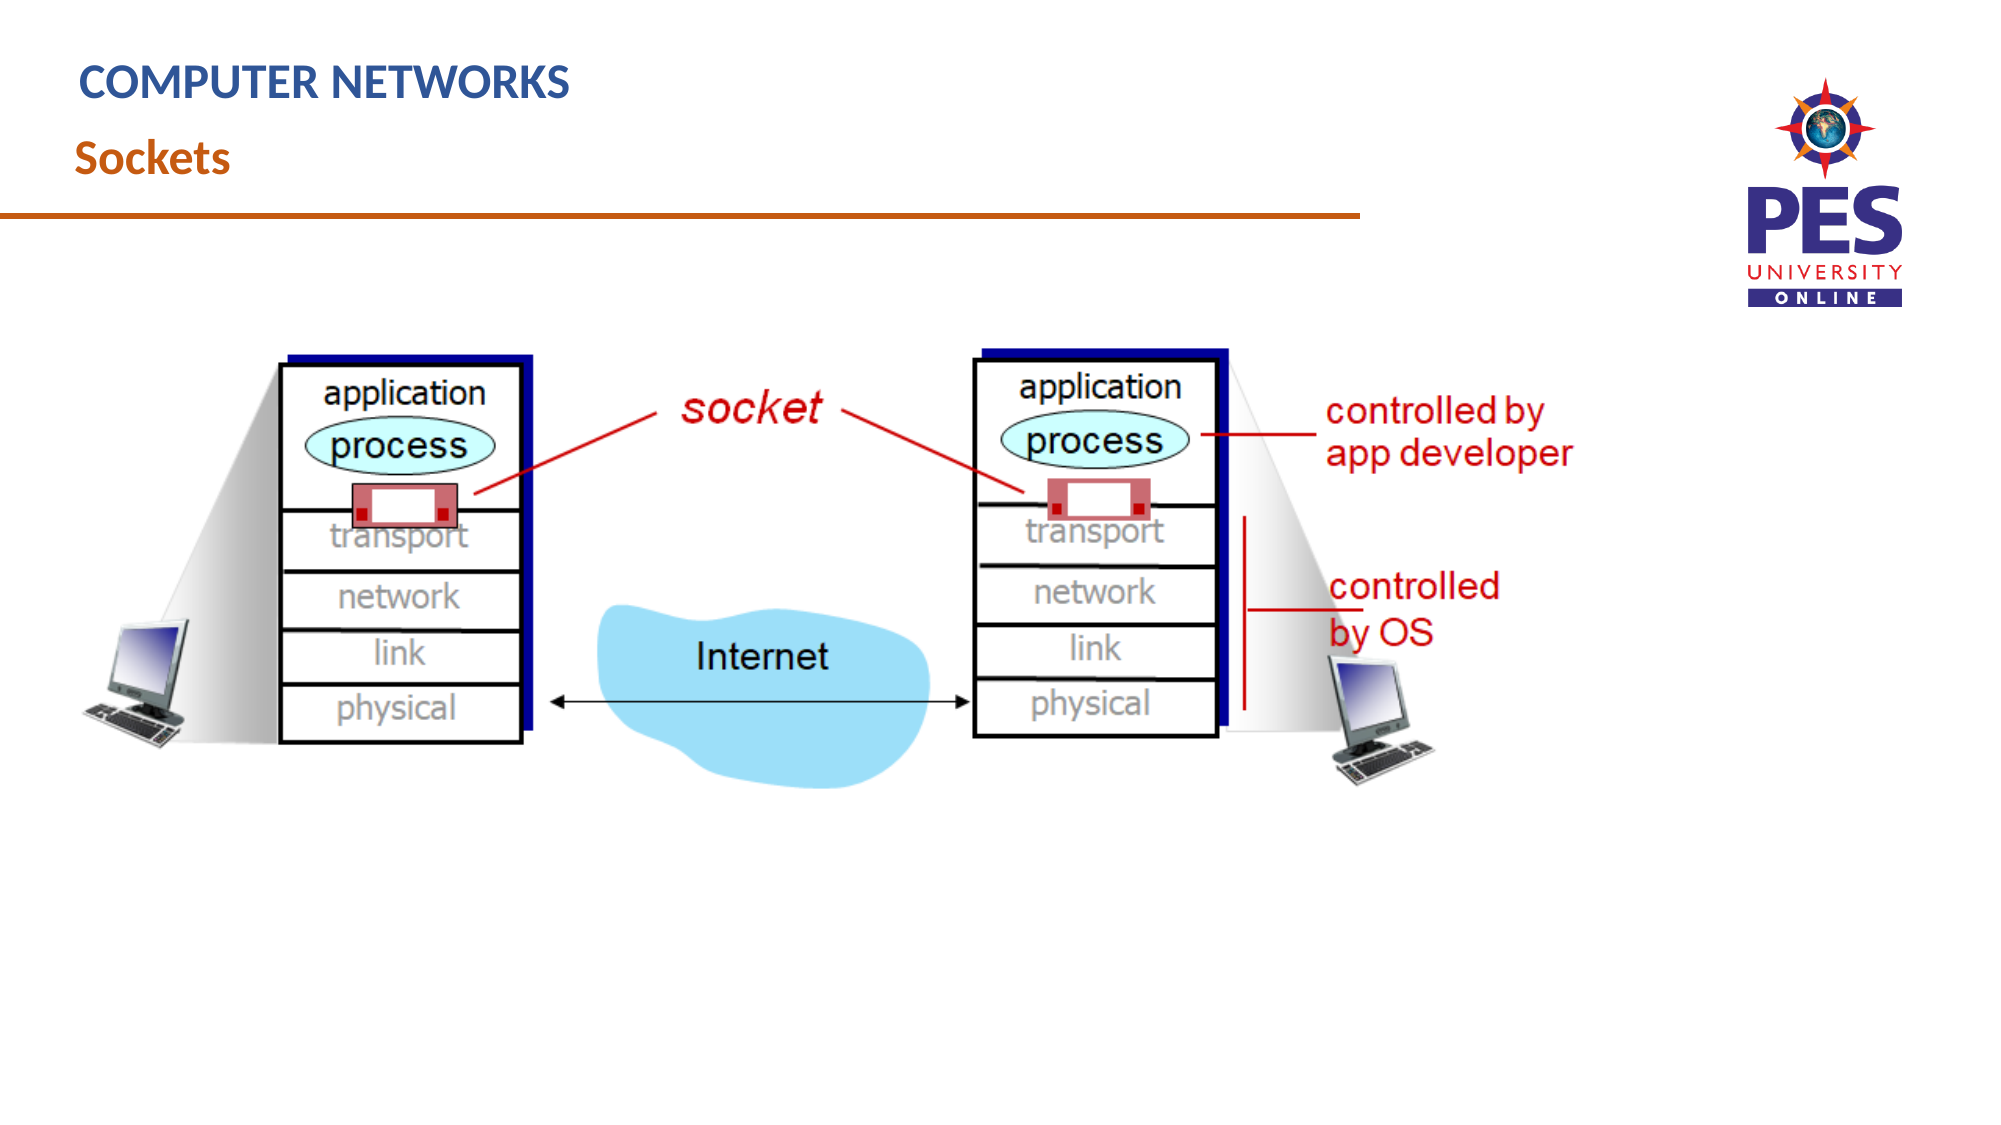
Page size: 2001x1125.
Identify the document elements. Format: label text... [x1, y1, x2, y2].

text_box COMPUTER NETWORKS [64, 41, 1295, 117]
picture [80, 322, 1595, 803]
text_box Sockets [59, 117, 1372, 192]
picture [1748, 76, 1902, 307]
